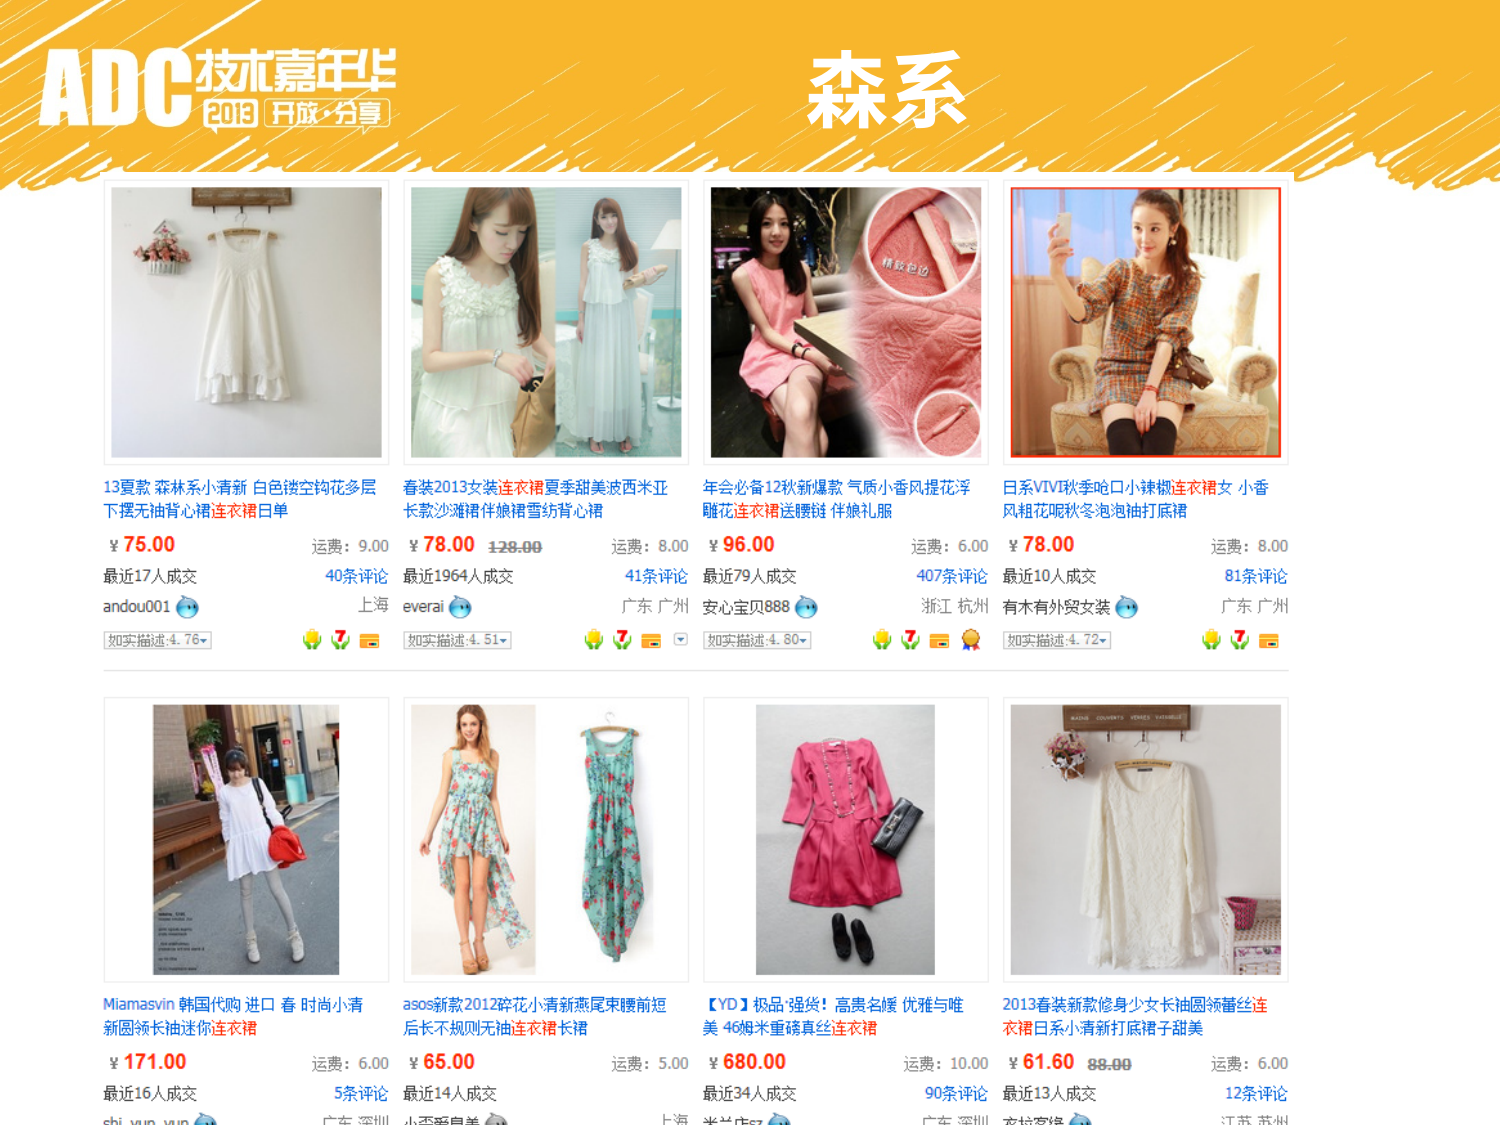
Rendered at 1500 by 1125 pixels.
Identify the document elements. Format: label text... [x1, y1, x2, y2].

text_box 森系 [277, 30, 1500, 166]
picture [0, 0, 1500, 1125]
